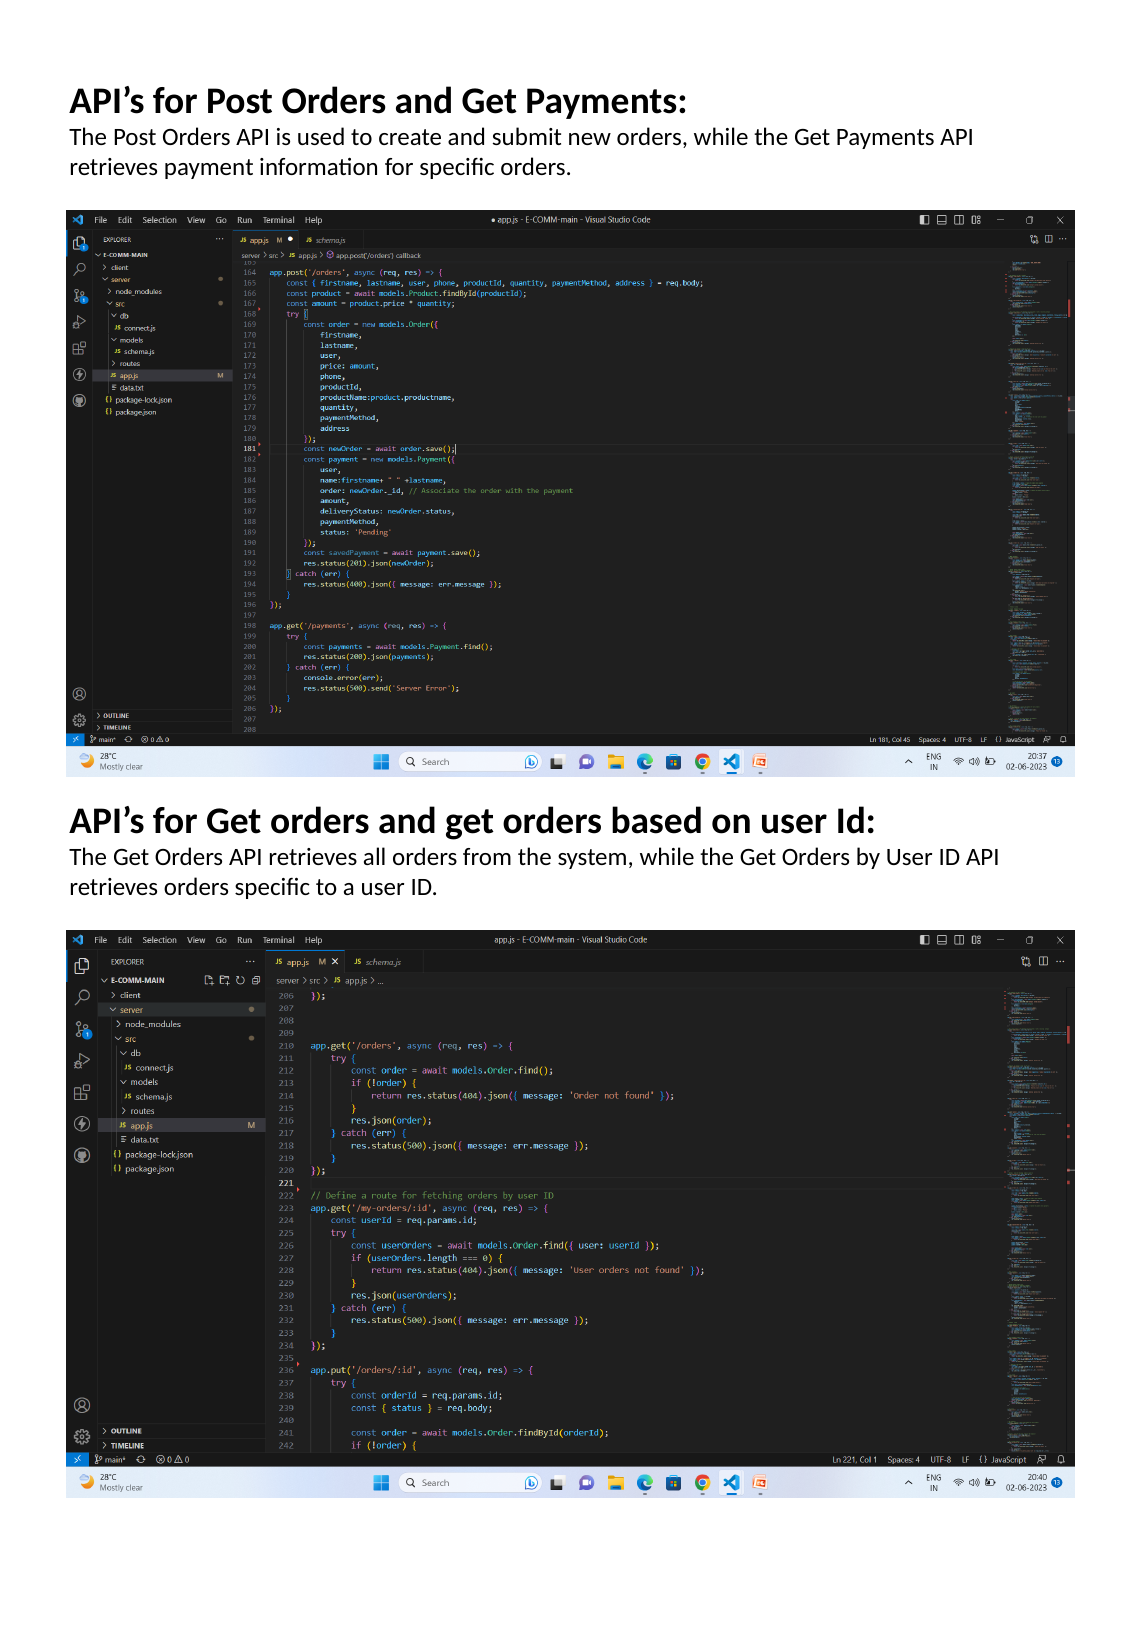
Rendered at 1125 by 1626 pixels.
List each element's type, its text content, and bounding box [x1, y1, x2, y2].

picture [66, 209, 1075, 778]
text_box API’s for Post Orders and Get Payments: The Post Orders API is used to create and submit new orders, while the Get Payments API retrieves payment information for specific orders. API’s for Get orders and get orders based on user Id: The Get Orders API retrieves all orders from the system, while the Get Orders by User ID API retrieves orders specific to a user ID. [54, 68, 1071, 1403]
picture [66, 930, 1075, 1498]
